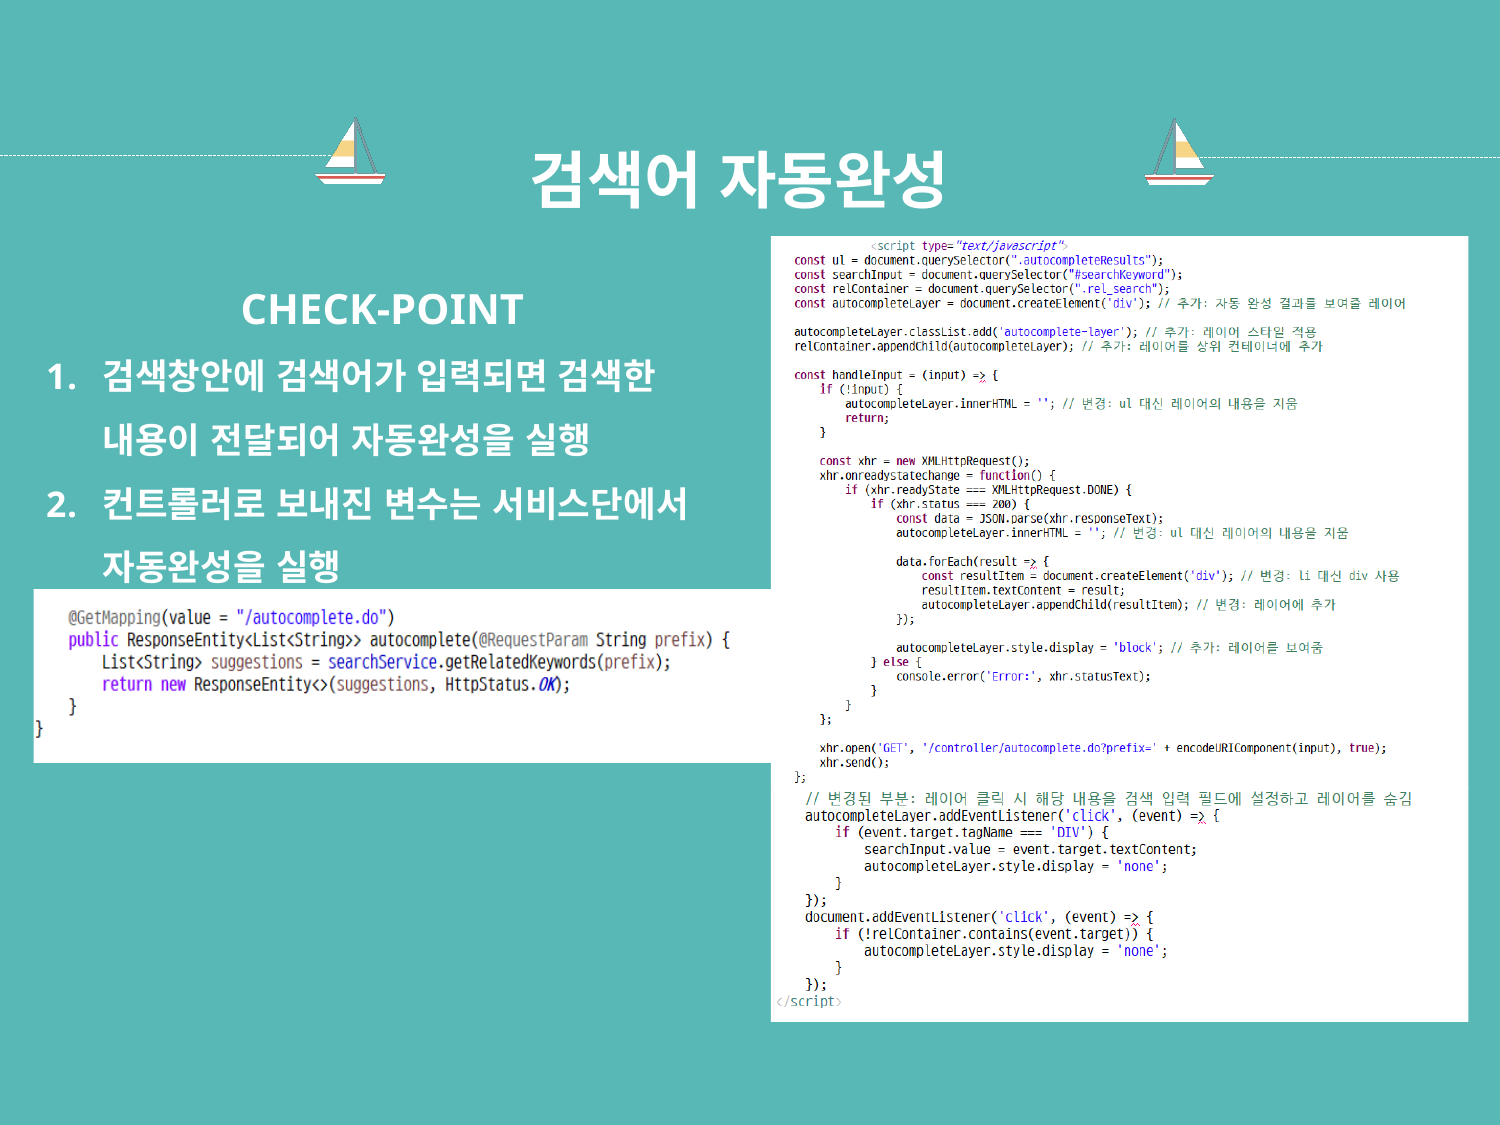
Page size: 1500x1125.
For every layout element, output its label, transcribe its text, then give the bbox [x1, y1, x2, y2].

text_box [1144, 118, 1500, 185]
text_box CHECK-POINT 검색창안에 검색어가 입력되면 검색한 내용이 전달되어 자동완성을 실행 컨트롤러로 보내진 변수는 서비스단에서 자동완성을 실행 [31, 250, 734, 596]
text_box 검색어 자동완성 [476, 95, 1003, 223]
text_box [770, 236, 1469, 1022]
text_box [0, 117, 386, 184]
picture [33, 589, 790, 763]
